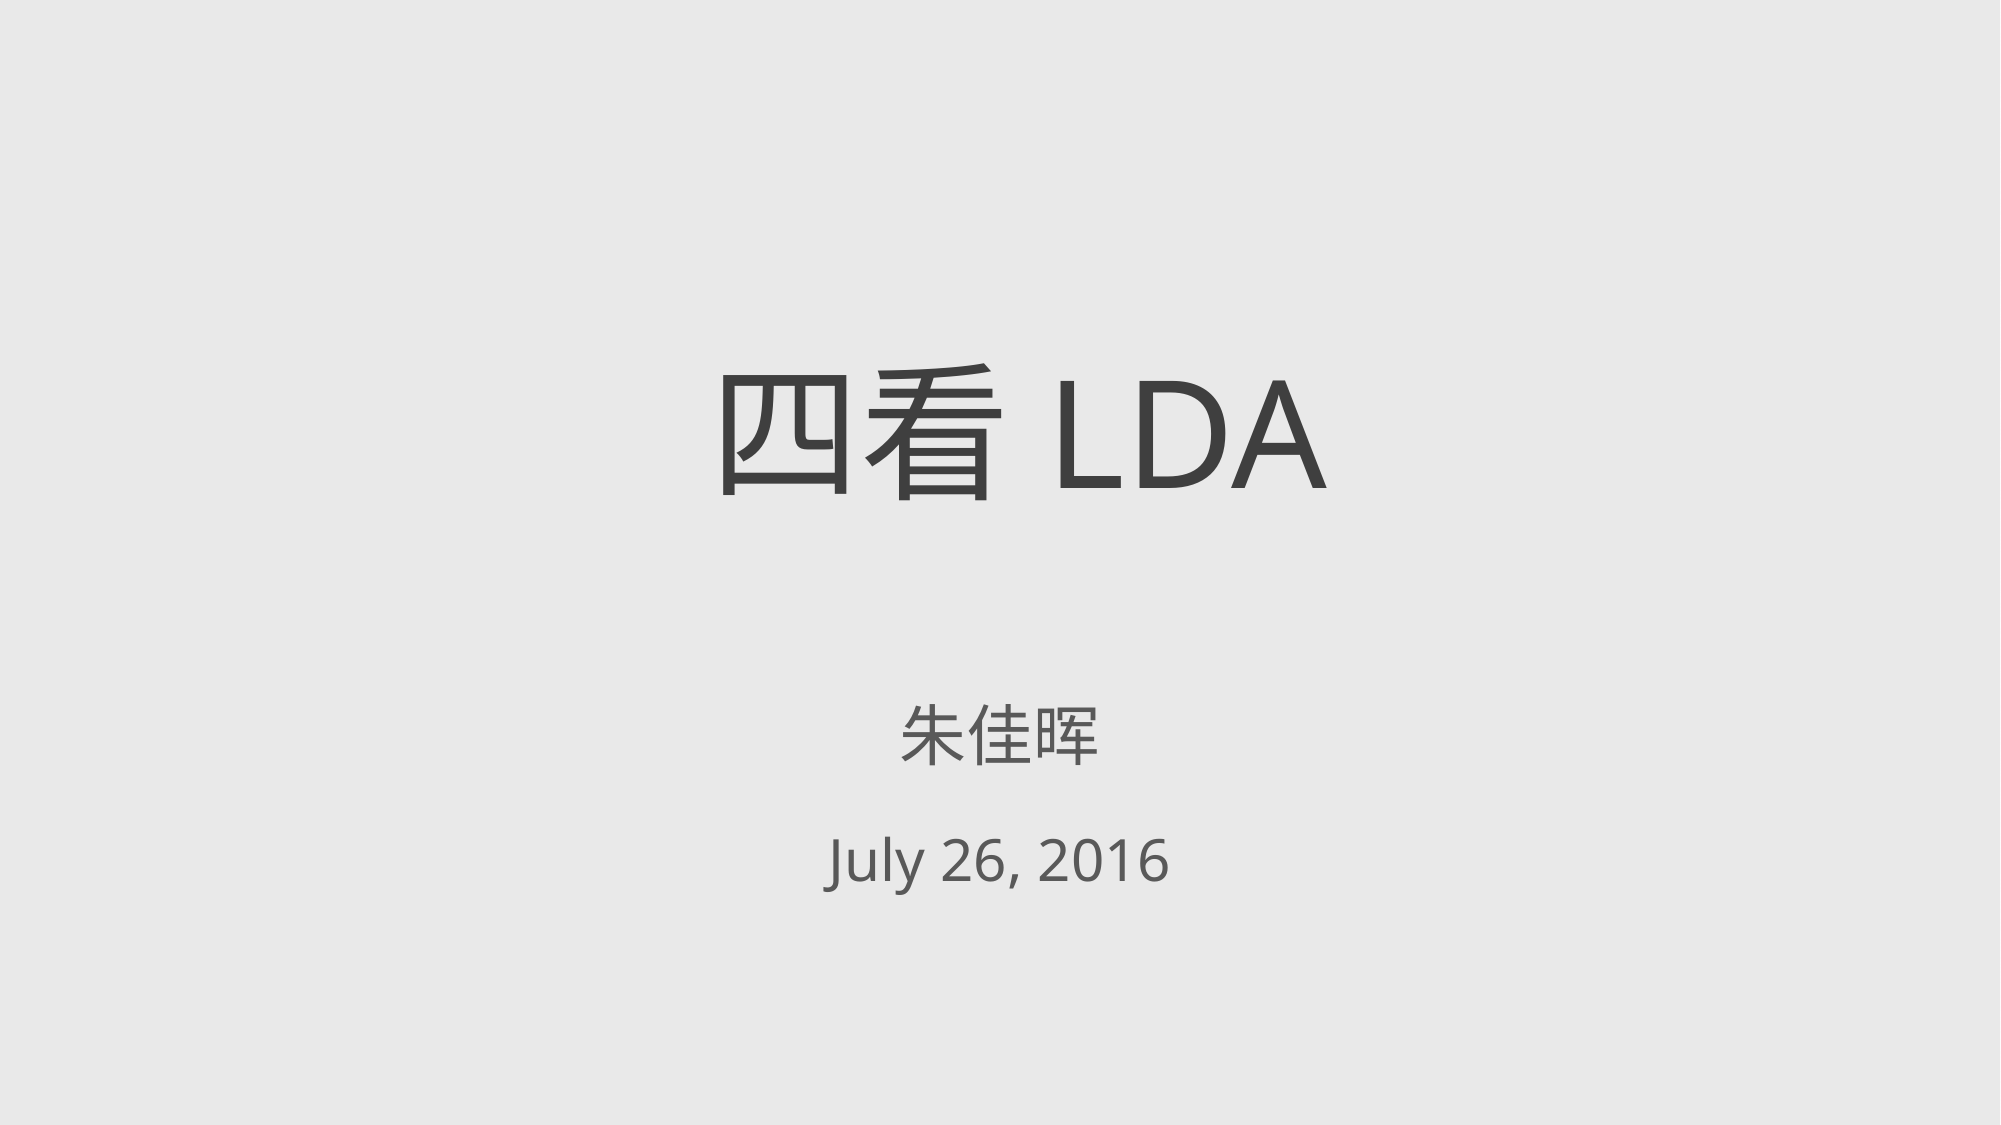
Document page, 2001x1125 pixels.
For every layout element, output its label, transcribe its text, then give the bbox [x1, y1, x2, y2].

text_box July 26, 2016 [790, 815, 1209, 901]
text_box 四看LDA [696, 330, 1343, 526]
text_box 朱佳晖 [790, 686, 1209, 781]
text_box [0, 0, 2000, 1125]
